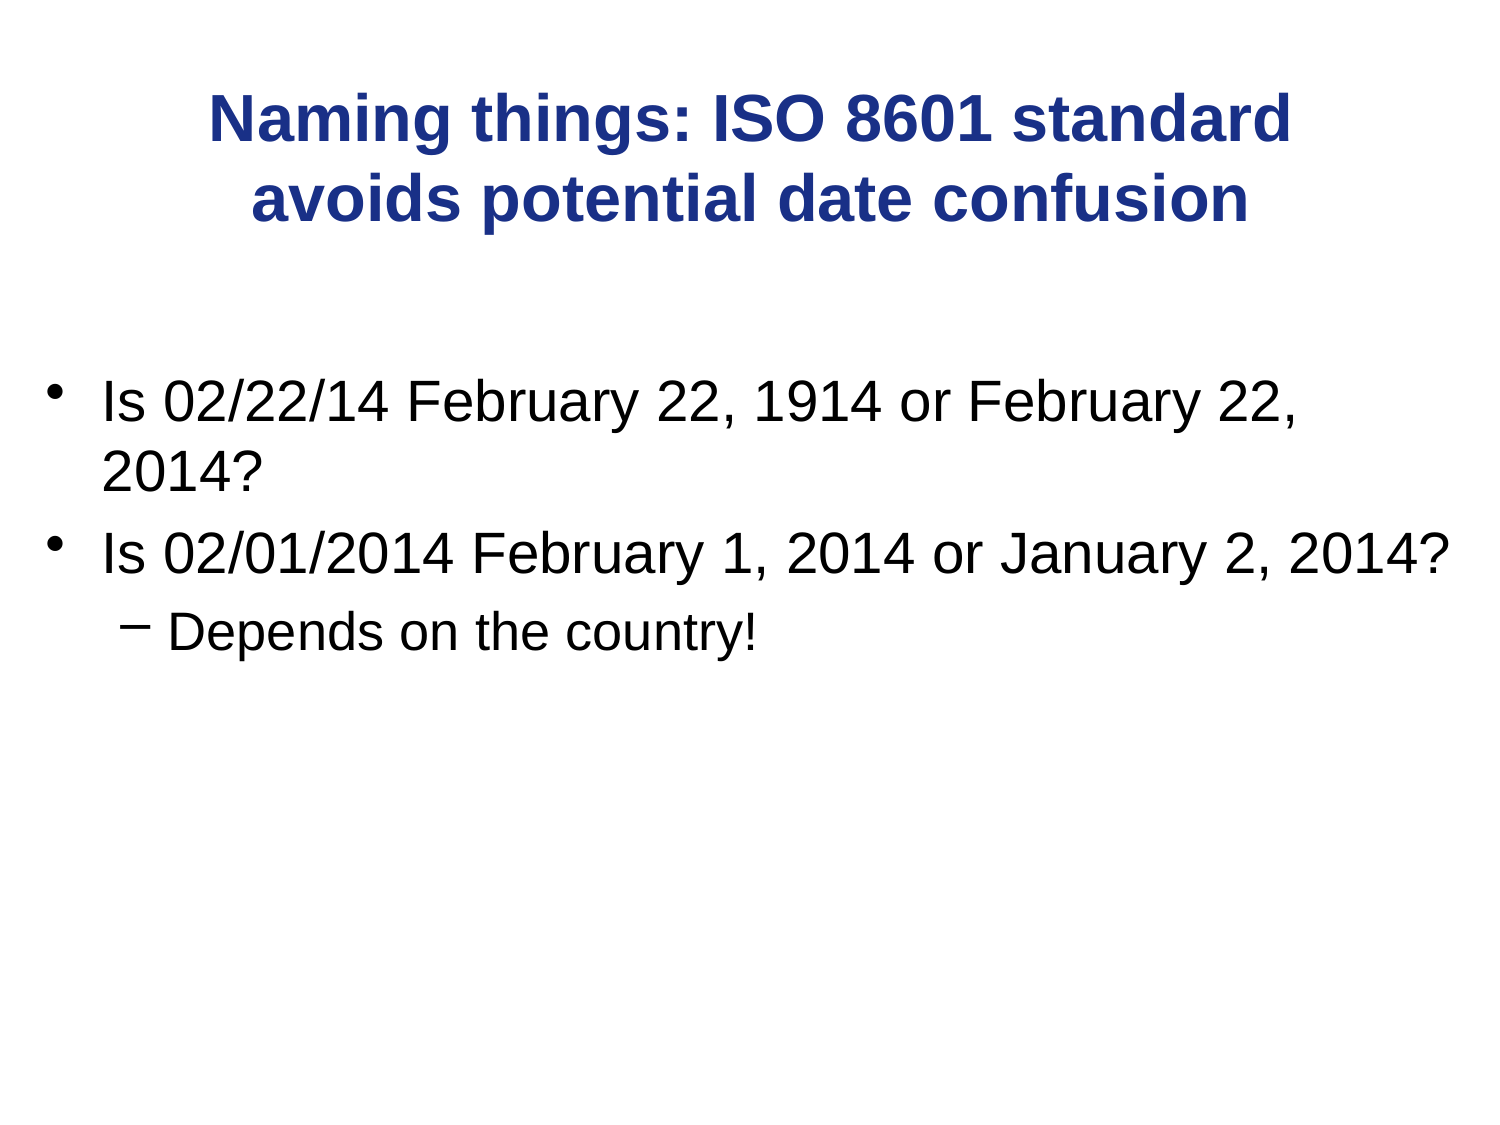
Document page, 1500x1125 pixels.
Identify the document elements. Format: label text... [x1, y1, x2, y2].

title Naming things: ISO 8601 standard avoids potential date confusion [114, 73, 1390, 155]
text_box Is 02/22/14 February 22, 1914 or February 22, 2014? Is 02/01/2014 February 1, 2014 or January 2, 2014? Depends on the country! [30, 274, 1474, 1125]
list [30, 155, 1474, 274]
